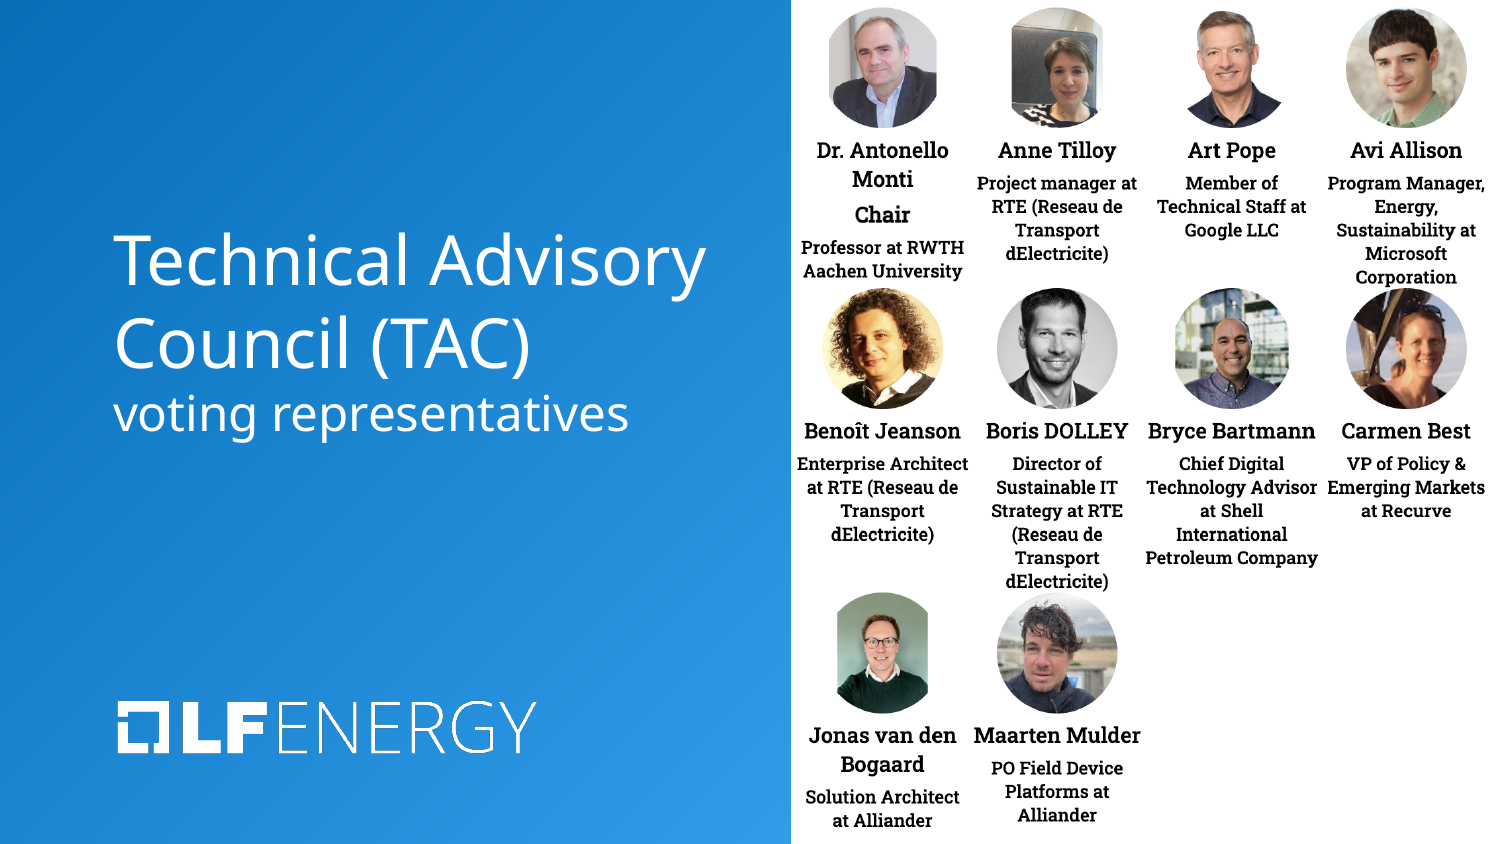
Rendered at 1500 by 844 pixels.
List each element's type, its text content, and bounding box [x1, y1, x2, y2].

title Technical Advisory Council (TAC) voting representatives [98, 201, 747, 512]
picture [115, 694, 539, 760]
picture [791, 0, 1500, 844]
